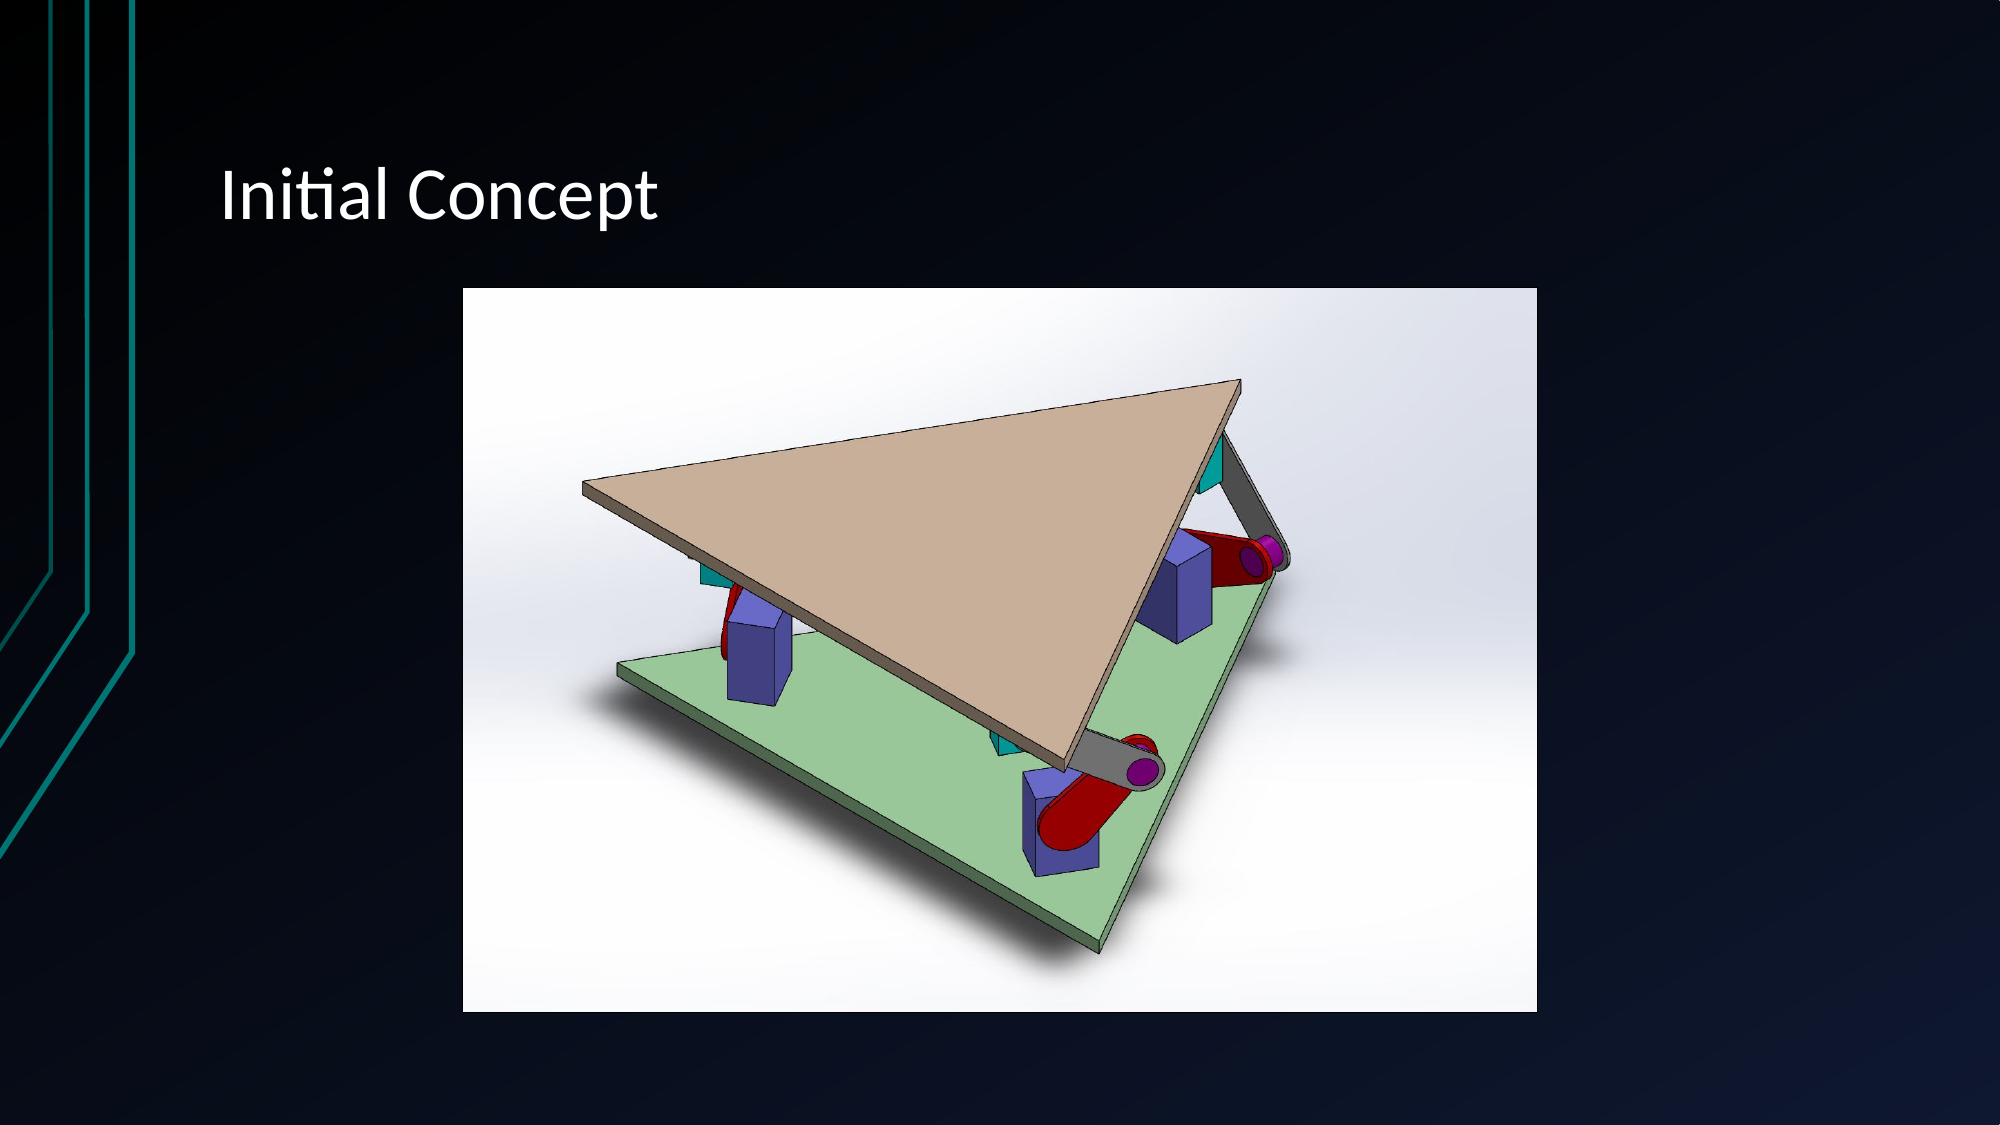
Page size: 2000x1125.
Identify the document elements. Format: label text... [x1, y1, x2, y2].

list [461, 287, 1538, 1013]
title Initial Concept [199, 45, 1900, 246]
